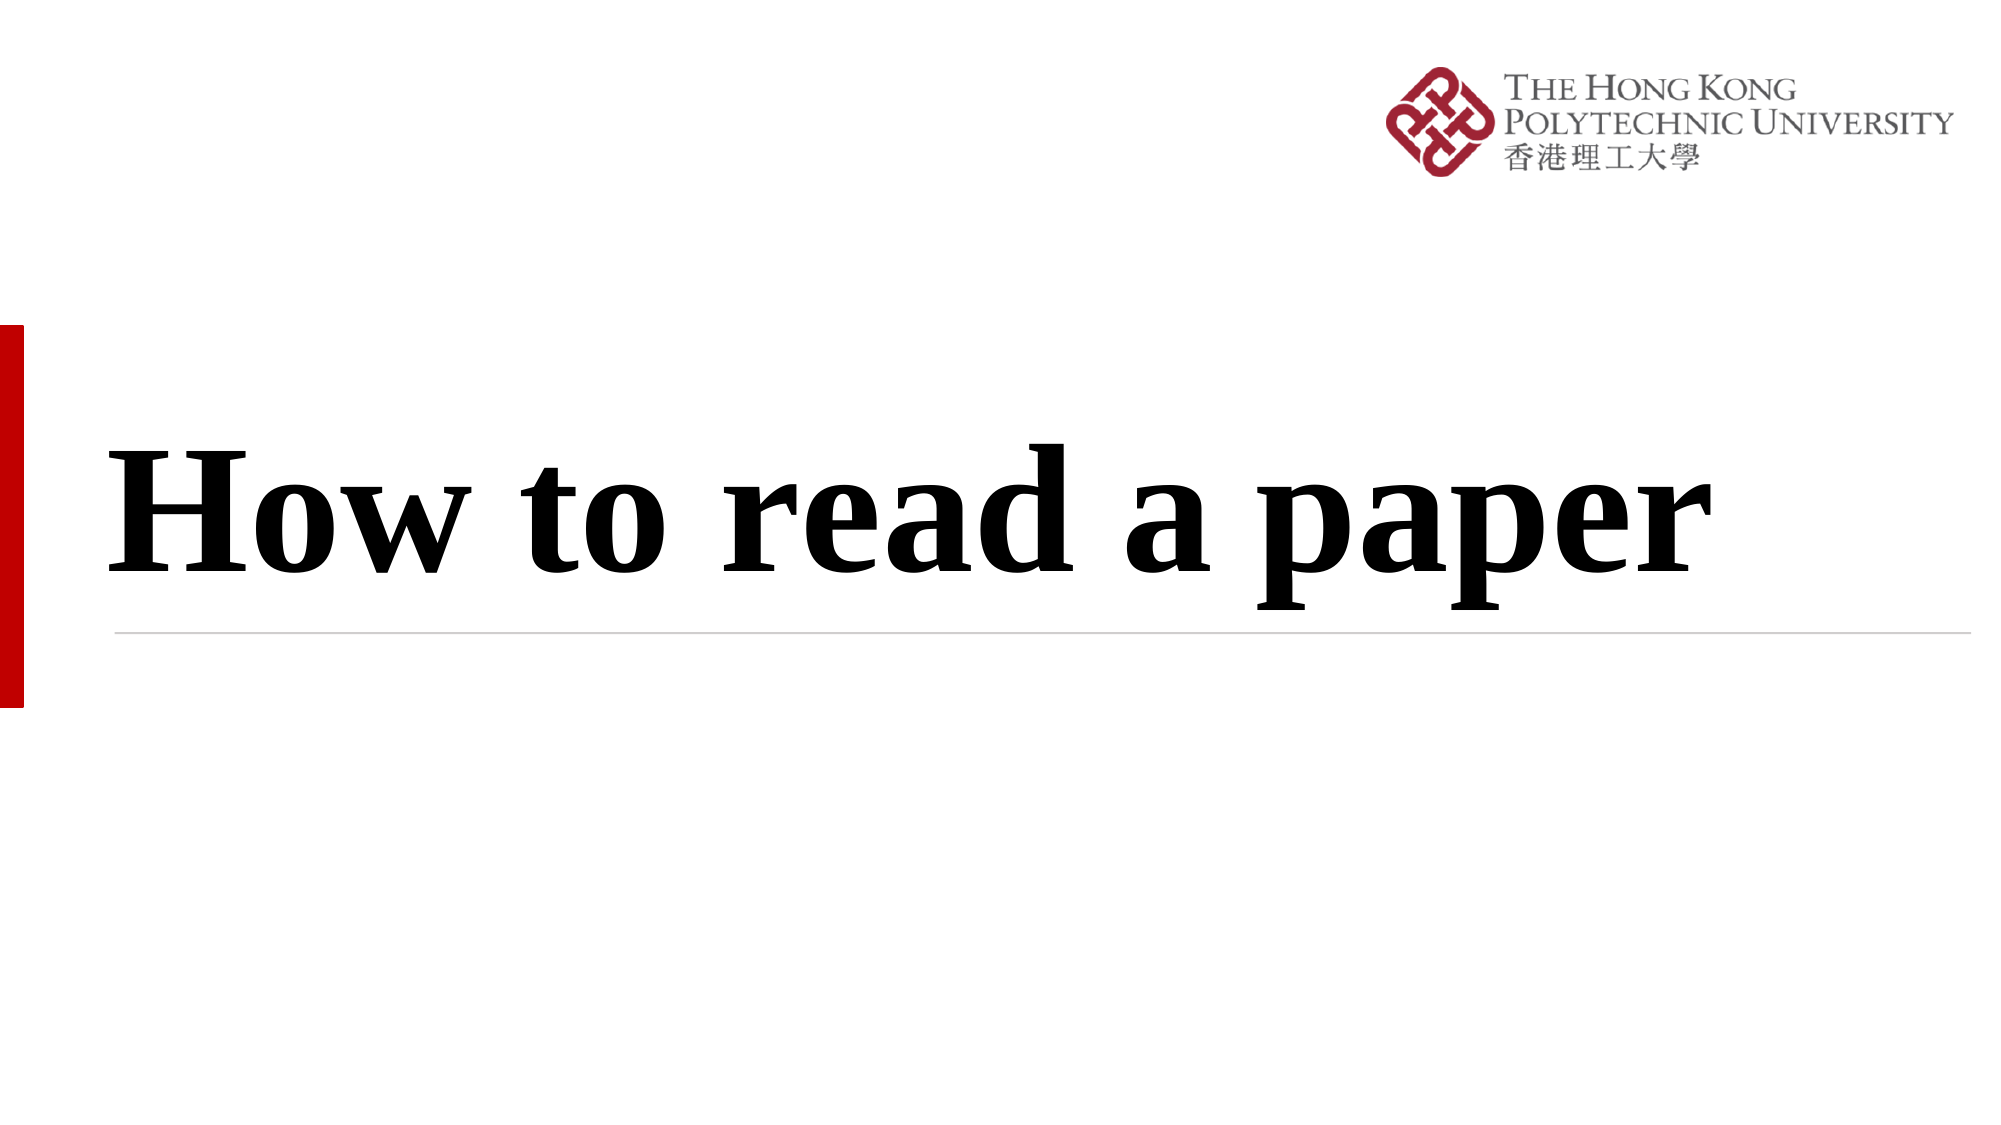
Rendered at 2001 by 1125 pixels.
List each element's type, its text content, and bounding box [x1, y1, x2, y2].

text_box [0, 324, 25, 708]
title How to read a paper [104, 386, 1715, 609]
picture [1385, 67, 1955, 177]
